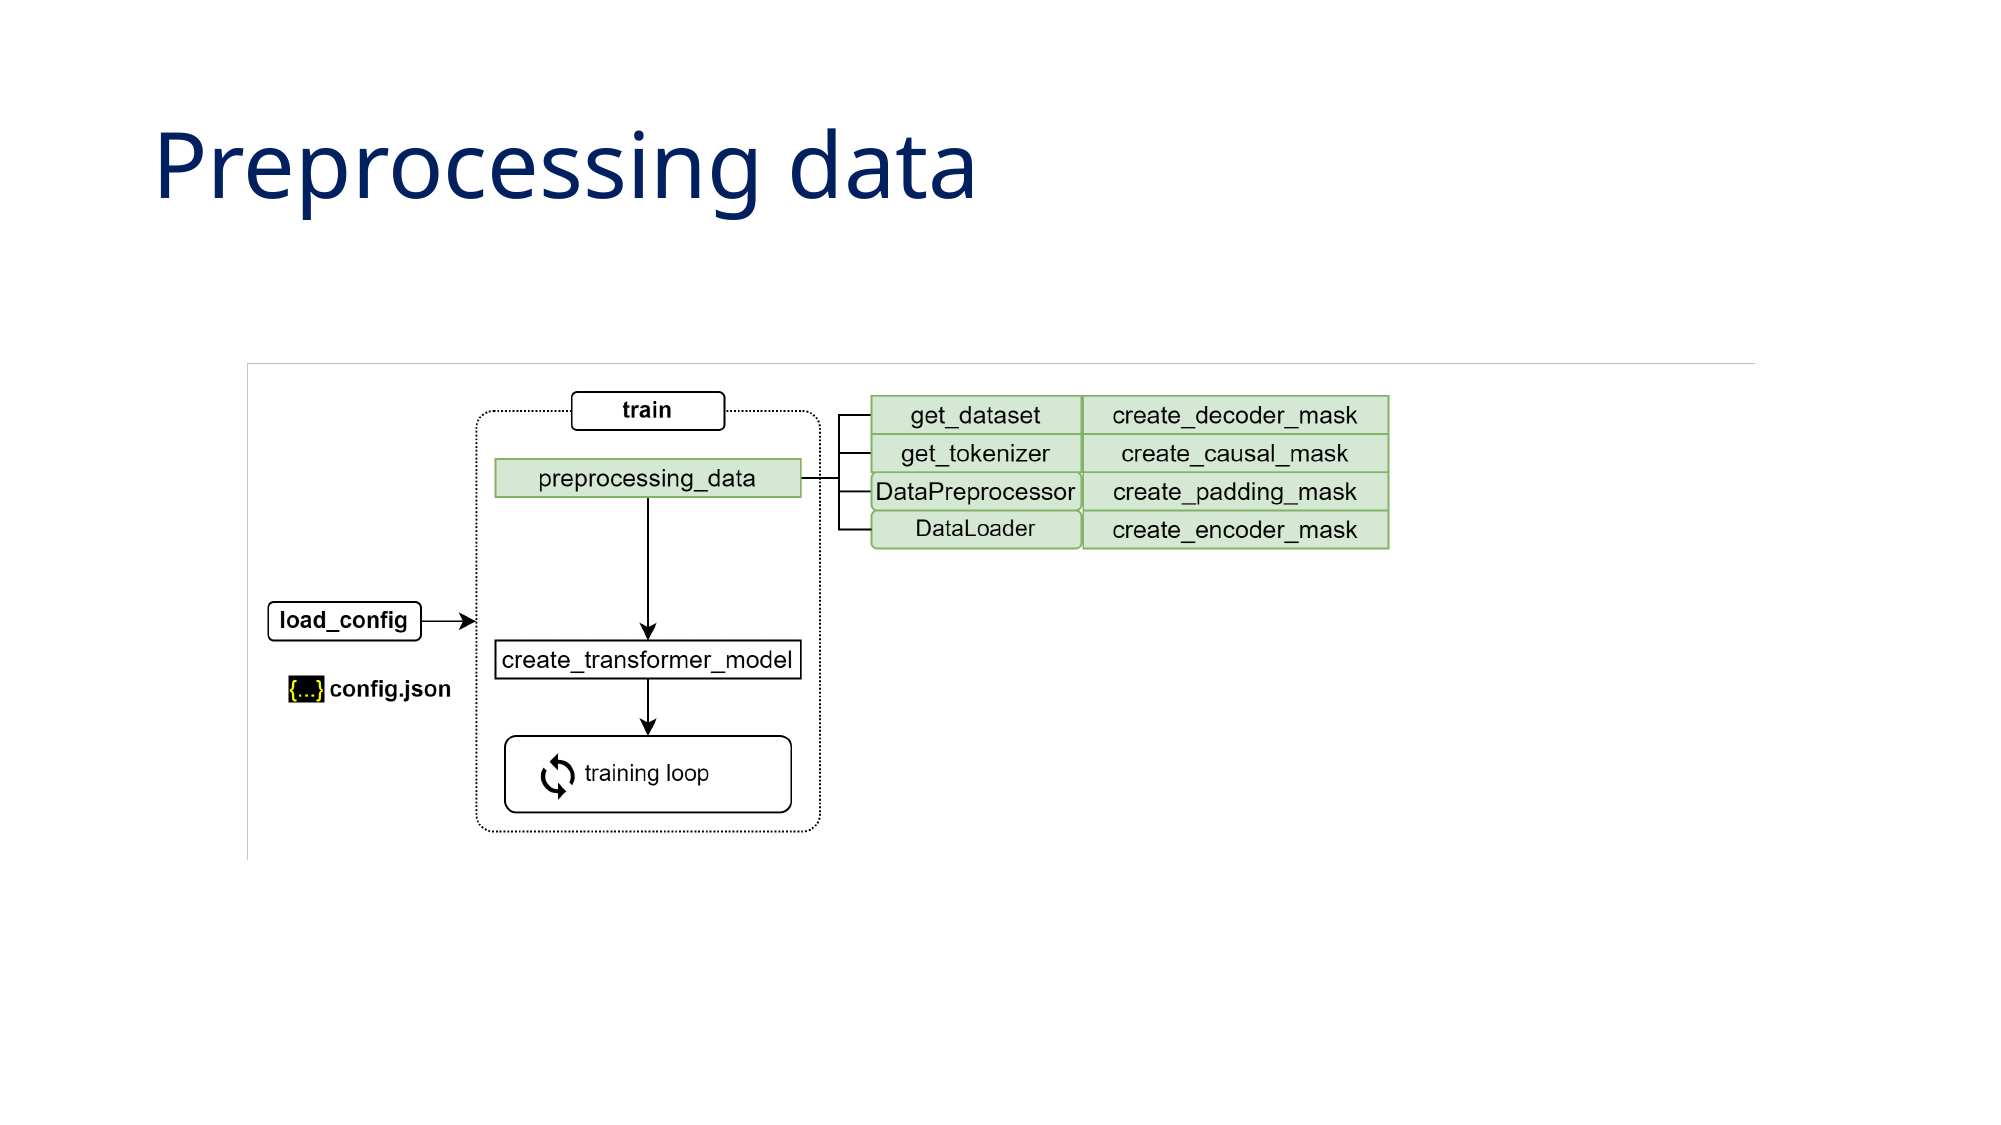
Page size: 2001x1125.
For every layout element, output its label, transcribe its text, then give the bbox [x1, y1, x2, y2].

picture [227, 343, 1773, 879]
title Preprocessing data [137, 59, 1863, 278]
